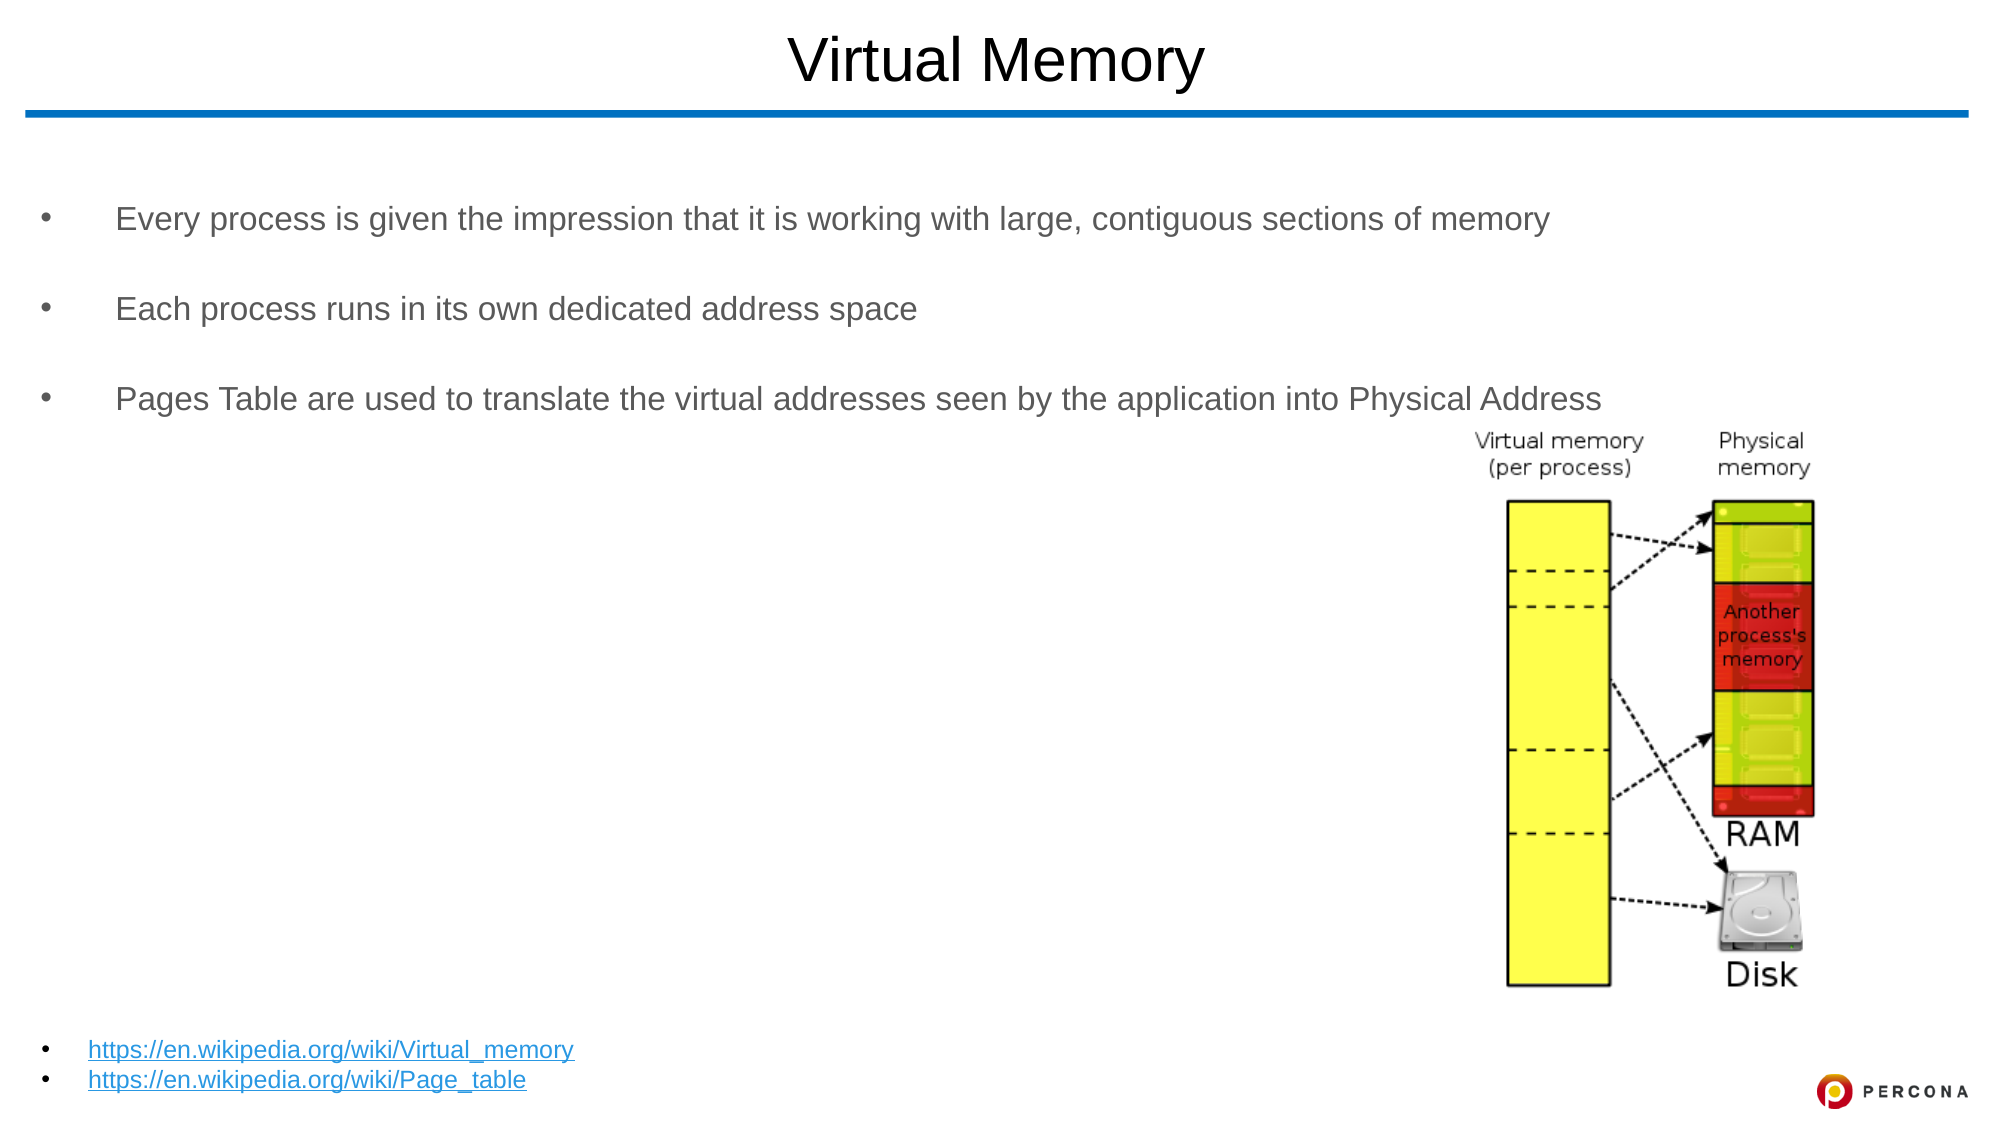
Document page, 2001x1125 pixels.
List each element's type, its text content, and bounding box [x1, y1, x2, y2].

text_box [53, 65, 1952, 185]
list Every process is given the impression that it is working with large, contiguous sections of memory Each process runs in its own dedicated address space Pages Table are used to translate the virtual addresses seen by the application into Physical Address [25, 149, 1969, 1035]
title Virtual Memory [25, 22, 1969, 101]
picture [1799, 1059, 2000, 1122]
picture [1465, 416, 1837, 1000]
text_box https://en.wikipedia.org/wiki/Virtual_memory https://en.wikipedia.org/wiki/Page_table [26, 1026, 1978, 1101]
